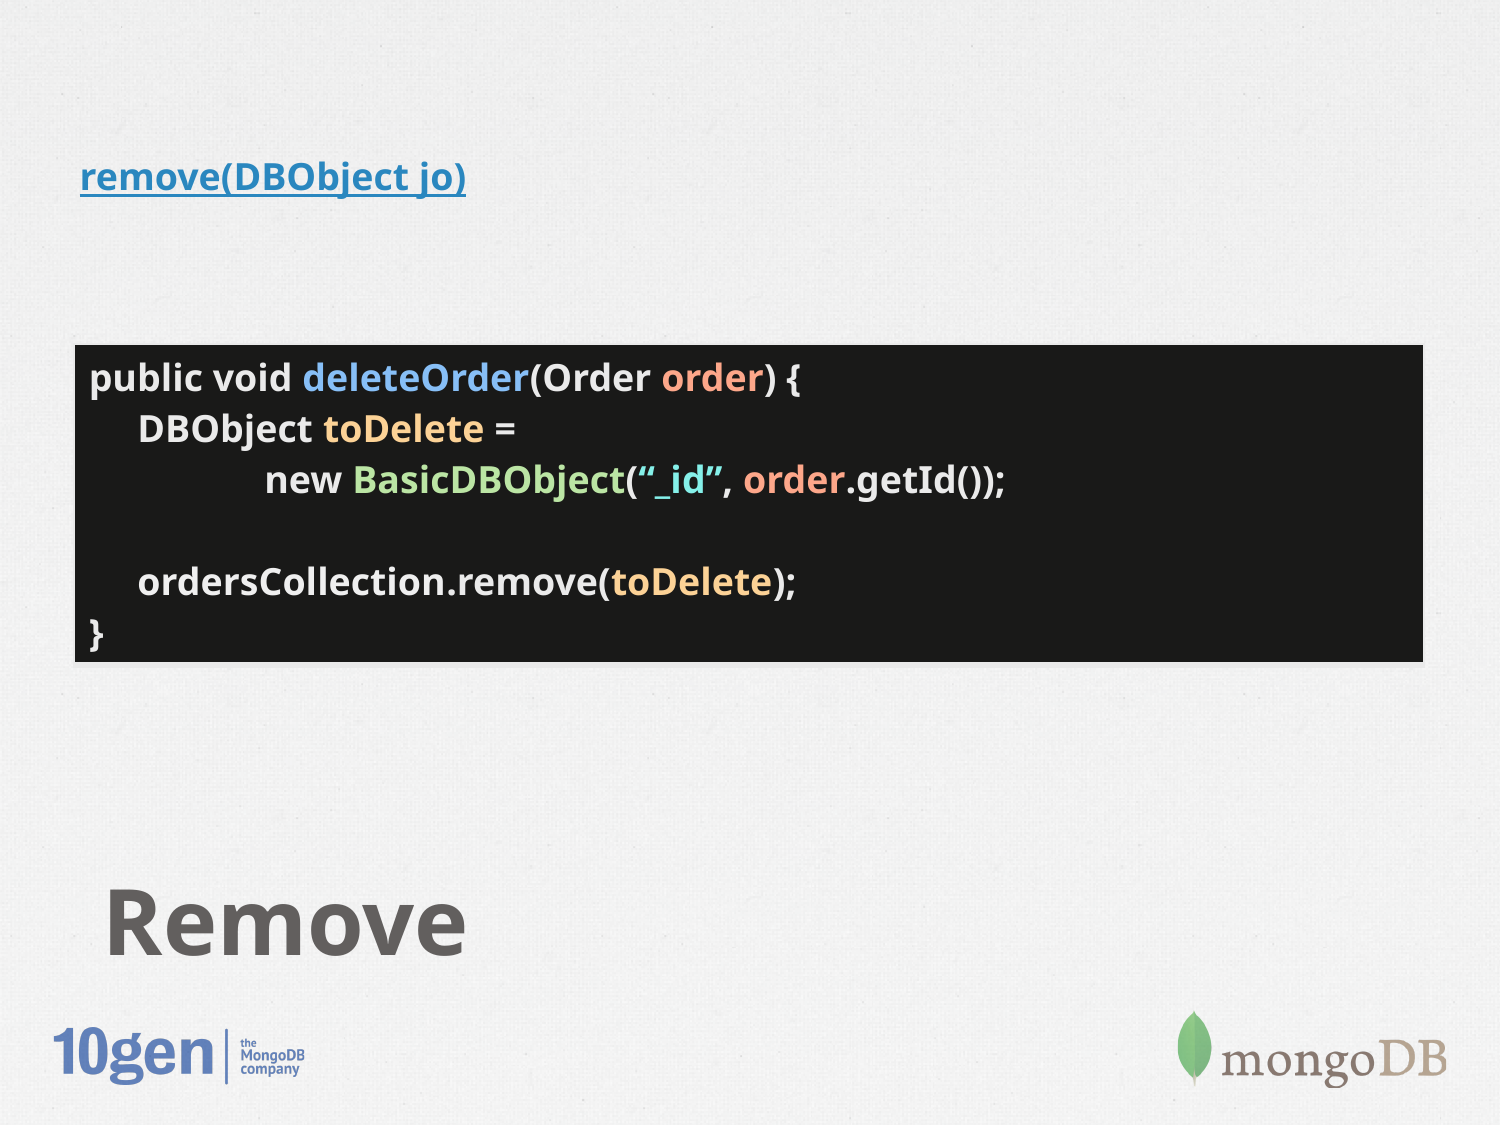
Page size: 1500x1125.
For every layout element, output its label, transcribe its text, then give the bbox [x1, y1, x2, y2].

title Remove [102, 856, 1399, 996]
picture [0, 0, 1500, 1125]
text_box remove(DBObject jo) [64, 145, 1436, 212]
table_header public void deleteOrder(Order order) { DBObject toDelete = new BasicDBObject(“_id”, order.getId()); ordersCollection.remove(toDelete); } [75, 345, 1423, 662]
